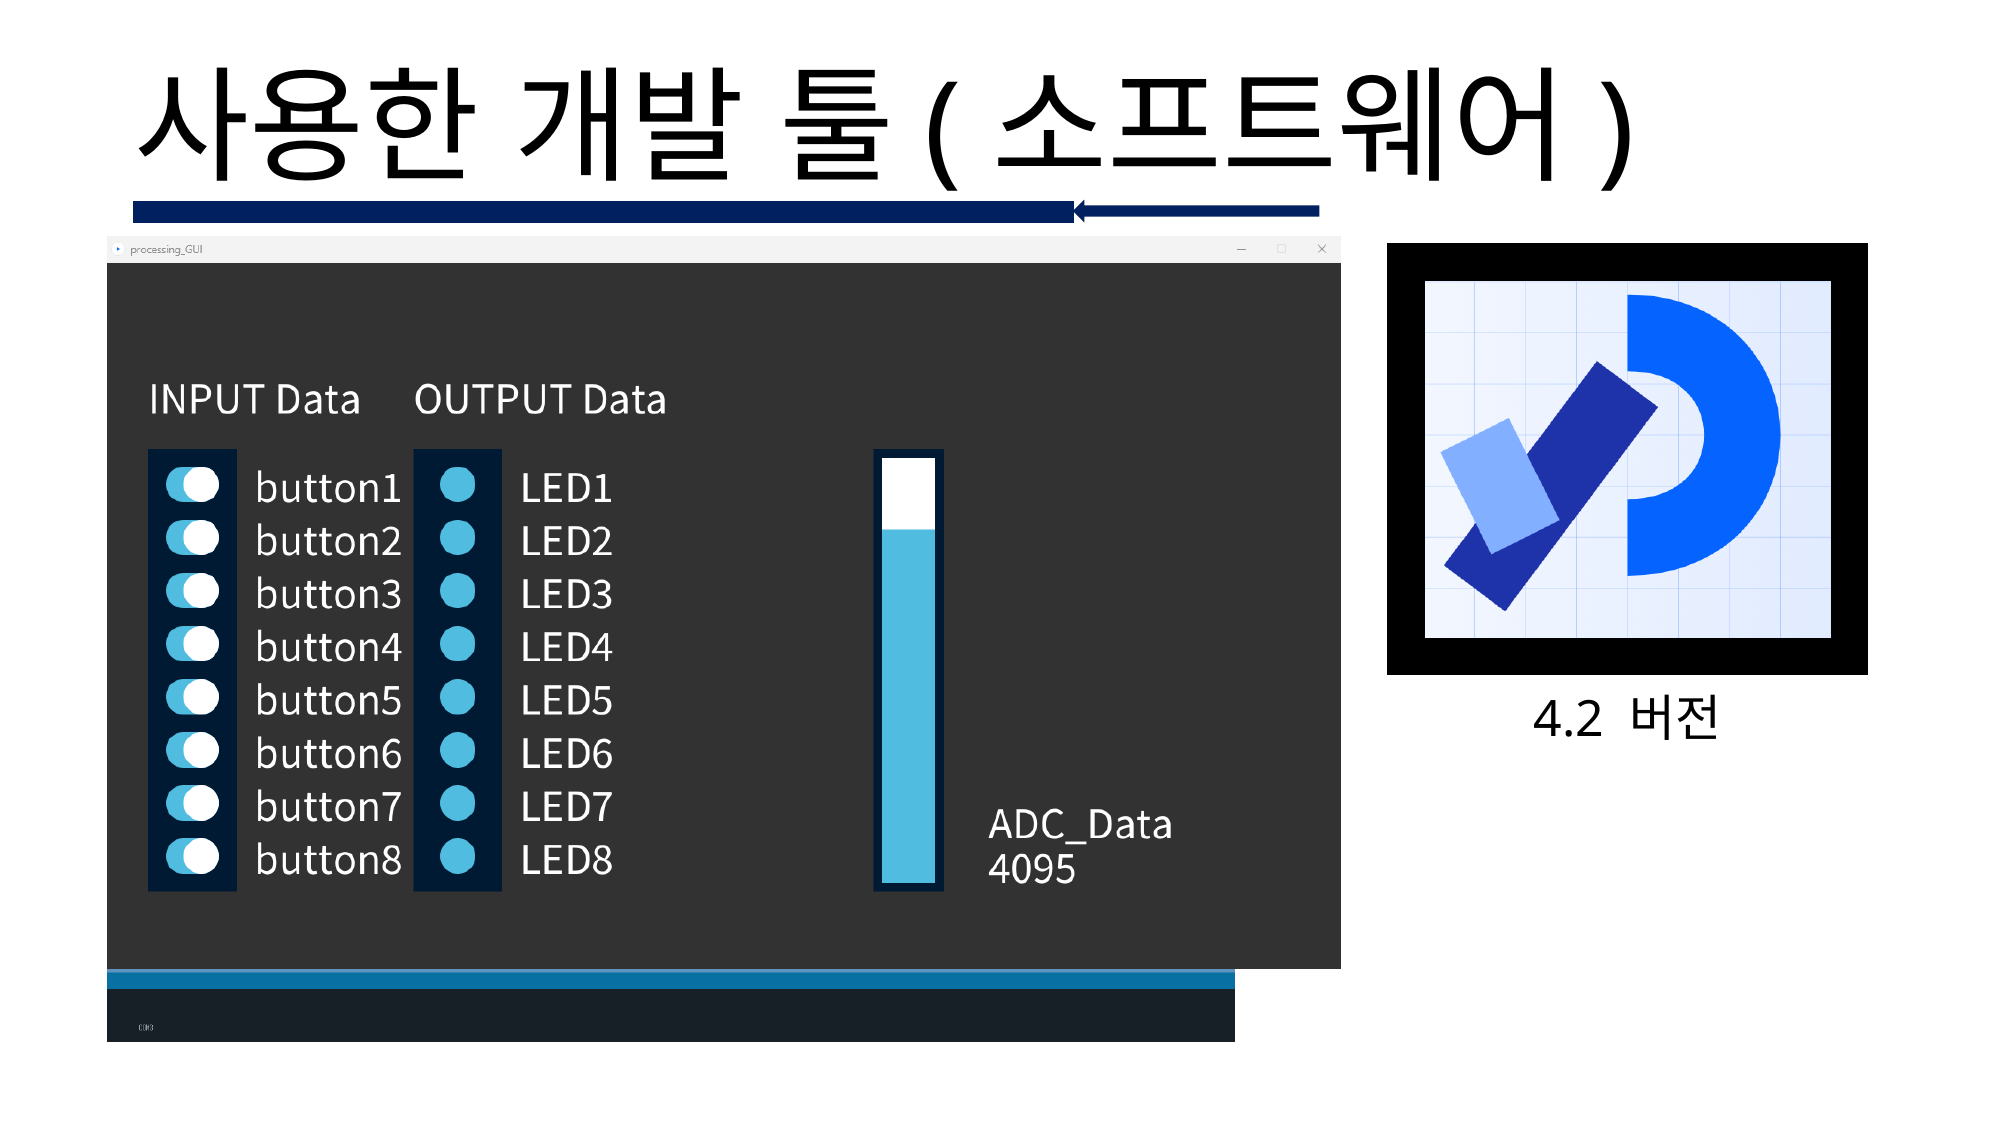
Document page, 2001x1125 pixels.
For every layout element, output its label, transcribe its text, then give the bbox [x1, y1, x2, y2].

text_box [1072, 199, 1320, 223]
title 사용한 개발 툴(소프트웨어) [119, 21, 1845, 240]
picture [106, 990, 1235, 1042]
text_box 4.2 버전 [1519, 679, 1737, 755]
picture [1424, 280, 1831, 638]
picture [106, 236, 1341, 972]
text_box [133, 201, 1074, 223]
